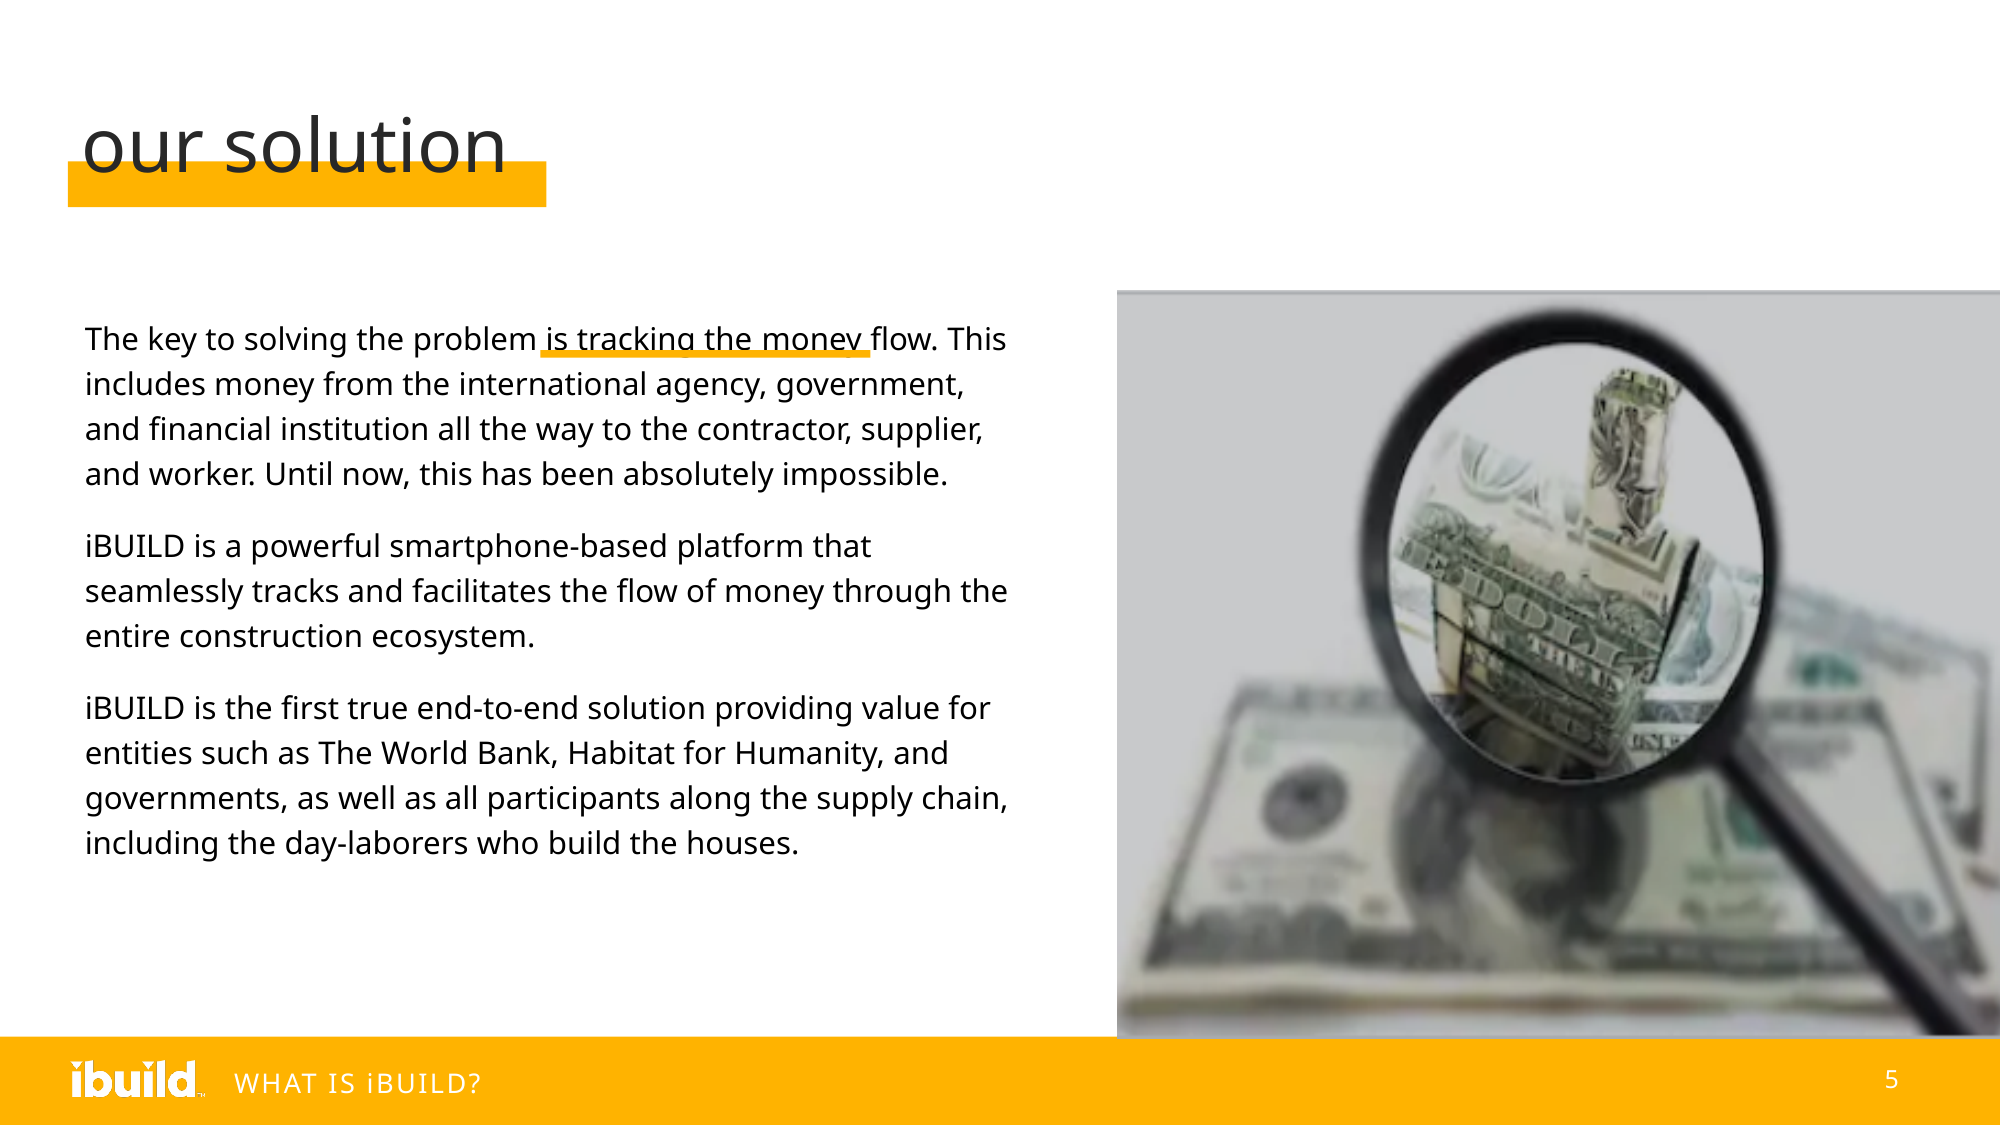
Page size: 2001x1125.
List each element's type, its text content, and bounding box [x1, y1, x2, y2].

text_box [67, 161, 74, 208]
list The key to solving the problem is tracking the money flow. This includes money from the international agency, government, and financial institution all the way to the contractor, supplier, and worker. Until now, this has been absolutely impossible. iBUILD is a powerful smartphone-based platform that seamlessly tracks and facilitates the flow of money through the entire construction ecosystem. iBUILD is the first true end-to-end solution providing value for entities such as The World Bank, Habitat for Humanity, and governments, as well as all participants along the supply chain, including the day-laborers who build the houses. [76, 304, 1023, 934]
picture [70, 1060, 206, 1099]
text_box our solution [74, 66, 540, 230]
text_box What is ibuild? [226, 1058, 489, 1107]
text_box [0, 1036, 2000, 1125]
text_box [540, 161, 547, 208]
picture [1117, 290, 2000, 1039]
text_box [540, 350, 871, 358]
slide_number 5 [1874, 1058, 1907, 1104]
